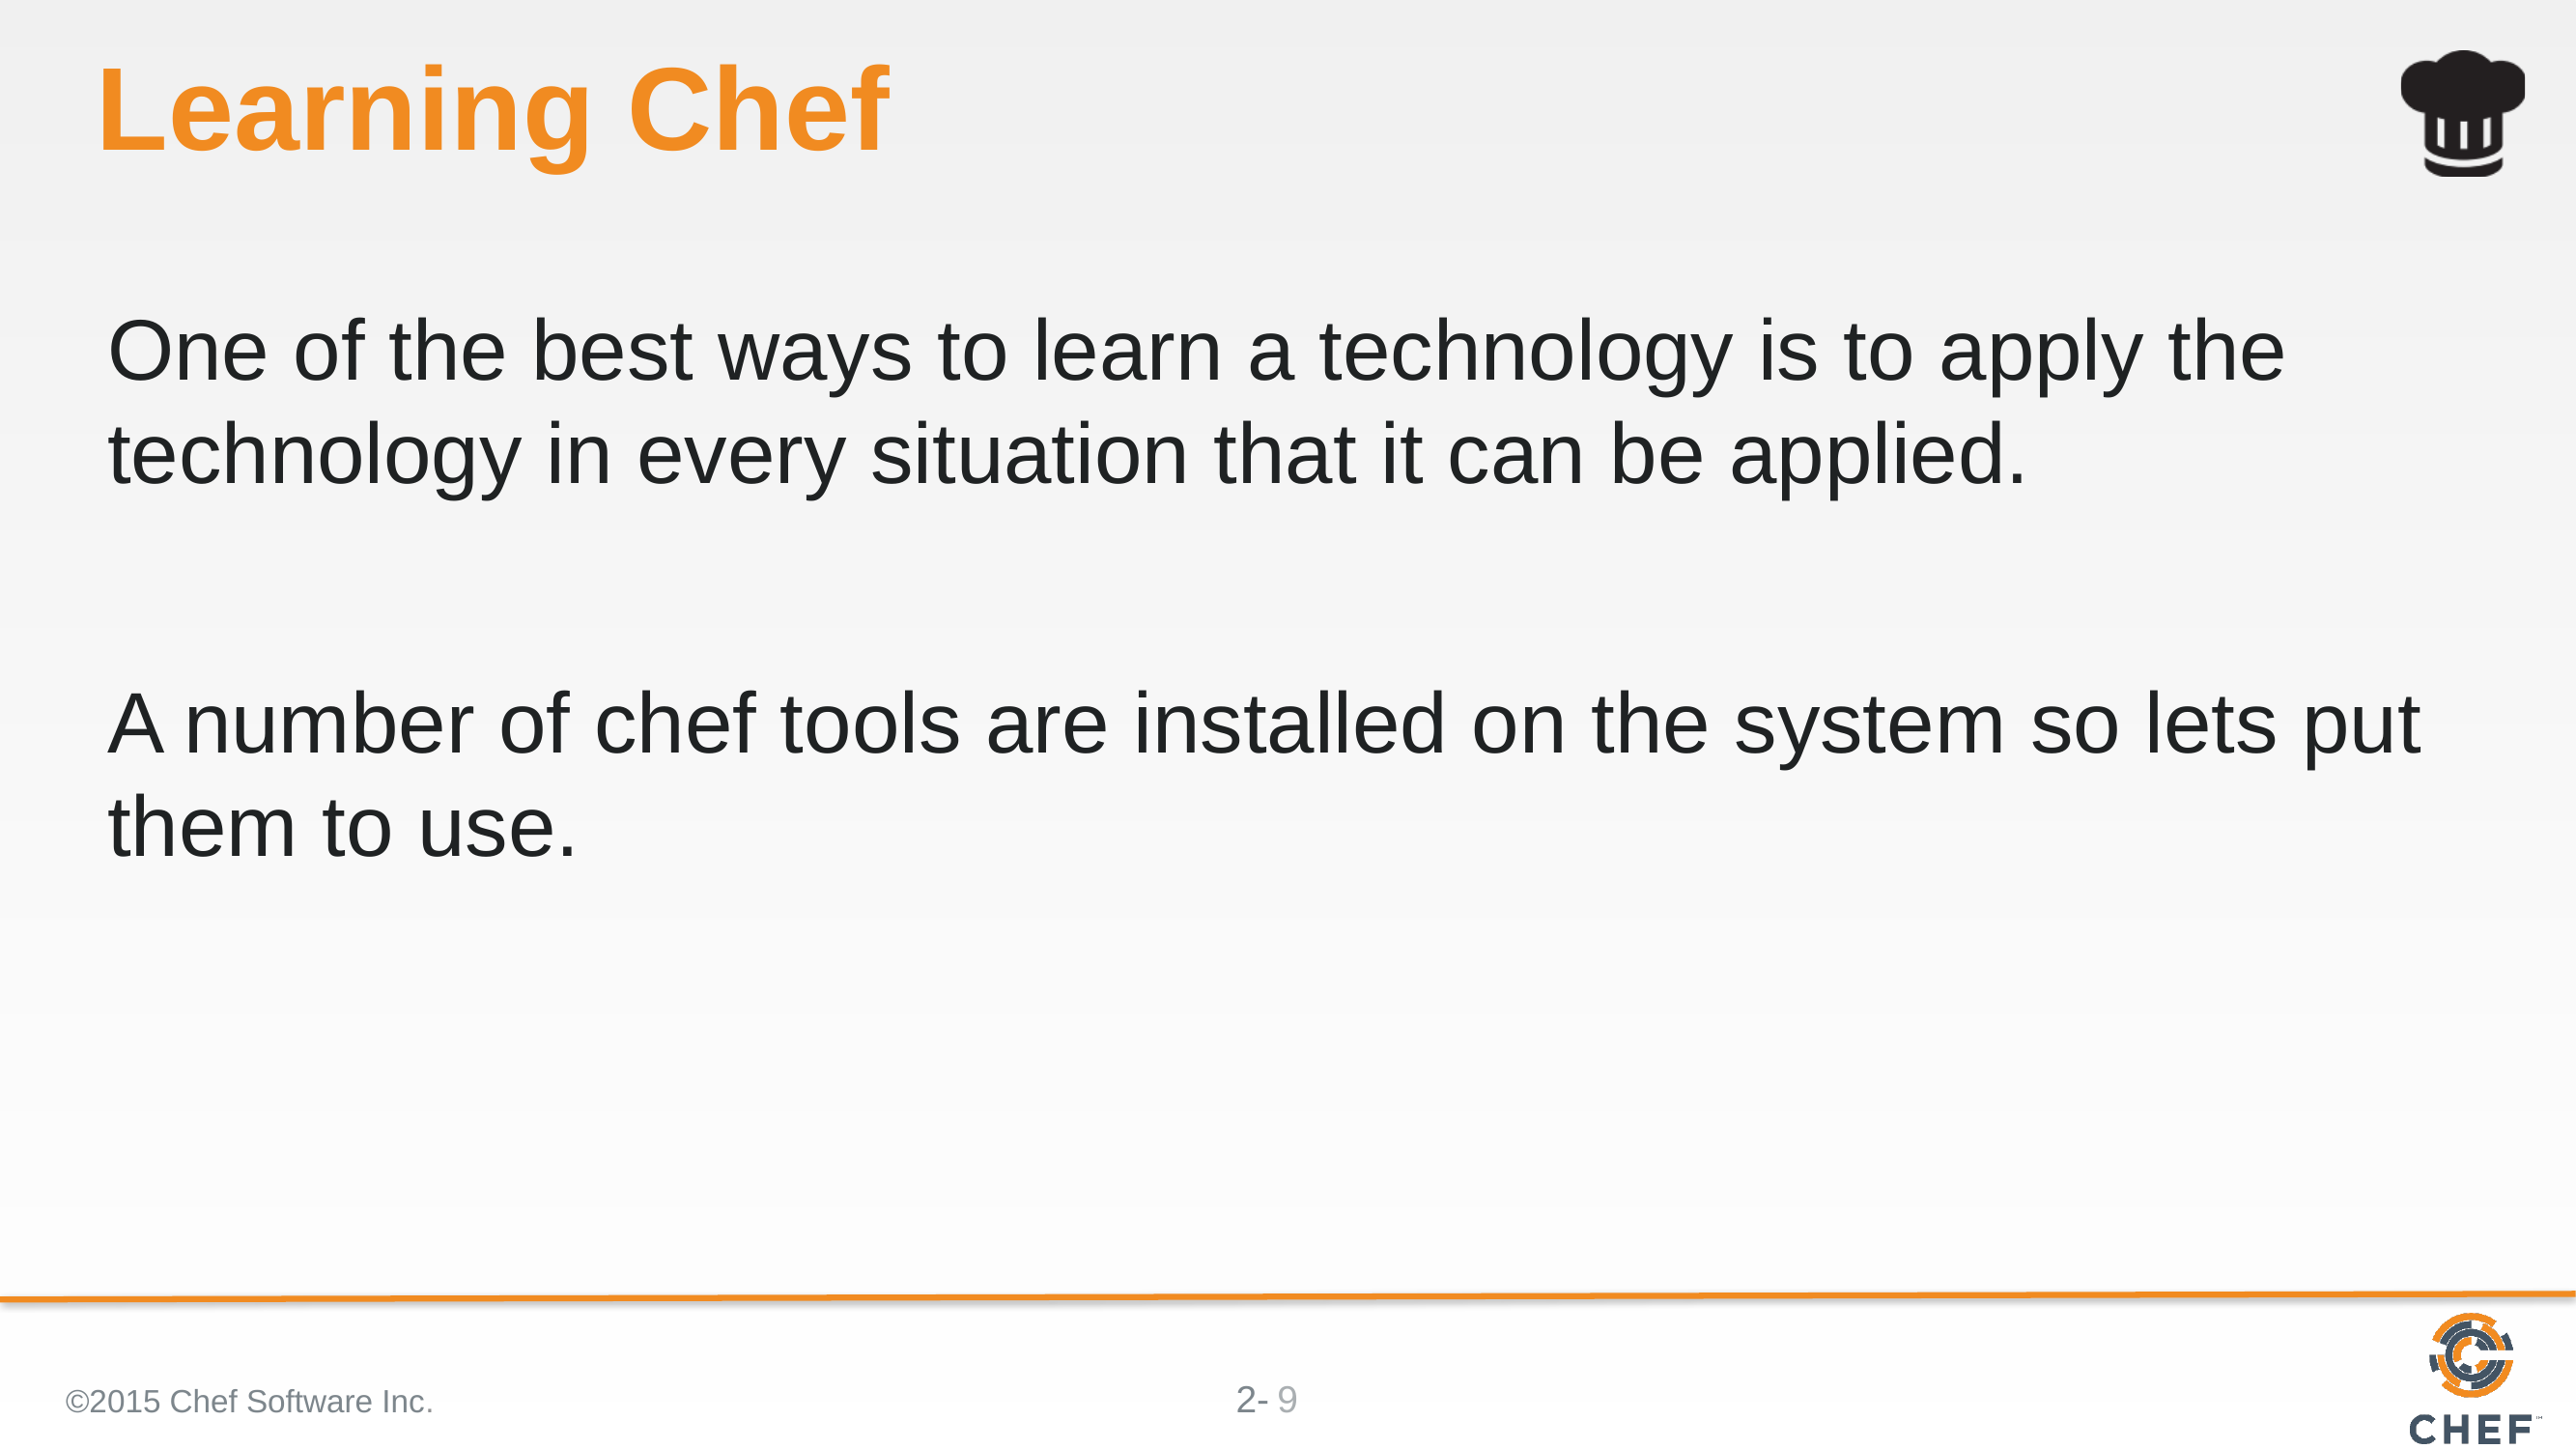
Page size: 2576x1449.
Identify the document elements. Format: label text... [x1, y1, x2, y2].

footer ©2015 Chef Software Inc. [51, 1359, 952, 1440]
title Learning Chef [96, 48, 2463, 180]
list One of the best ways to learn a technology is to apply the technology in every situation that it can be applied. A number of chef tools are installed on the system so lets put them to use. [107, 294, 2469, 1142]
picture [2399, 1297, 2550, 1449]
slide_number 9 [998, 1359, 1578, 1437]
